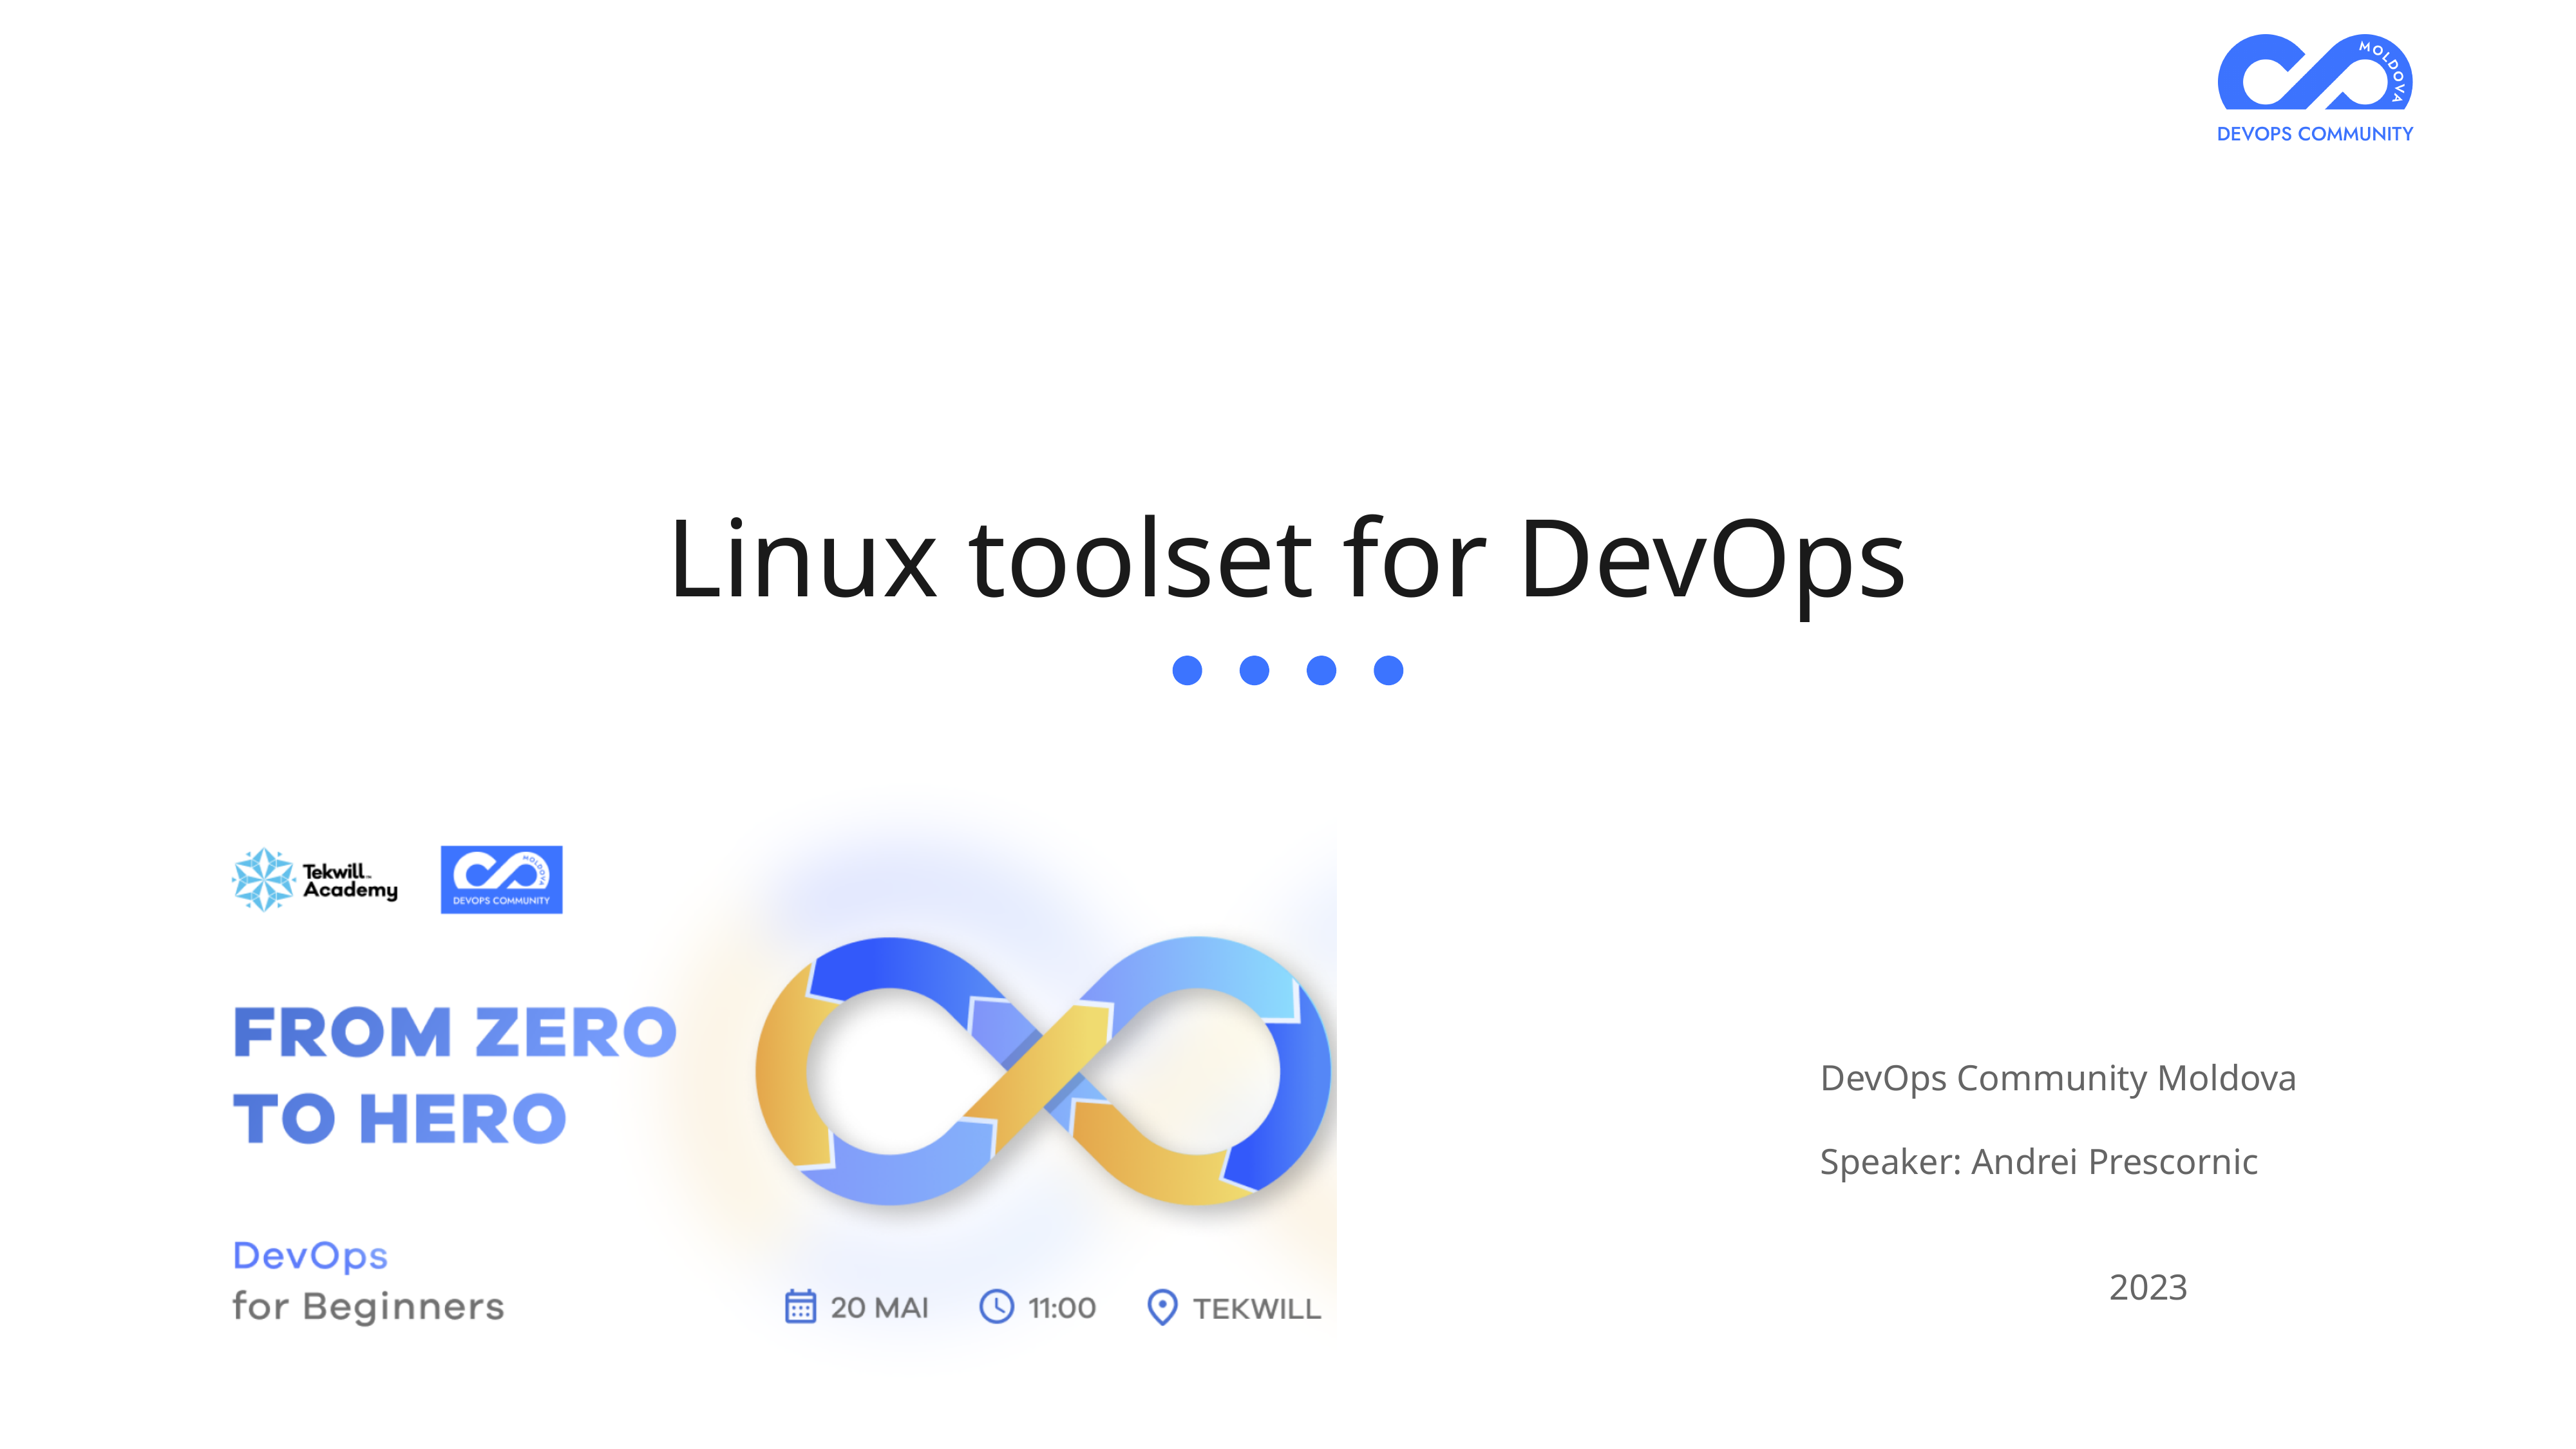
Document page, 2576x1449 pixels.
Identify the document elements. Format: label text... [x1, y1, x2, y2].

text_box Linux toolset for DevOps [632, 484, 1944, 624]
picture [2218, 34, 2414, 141]
text_box DevOps Community Moldova Speaker: Andrei Prescornic 2023 [1815, 1050, 2483, 1312]
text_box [1172, 655, 1404, 686]
picture [222, 768, 1337, 1396]
